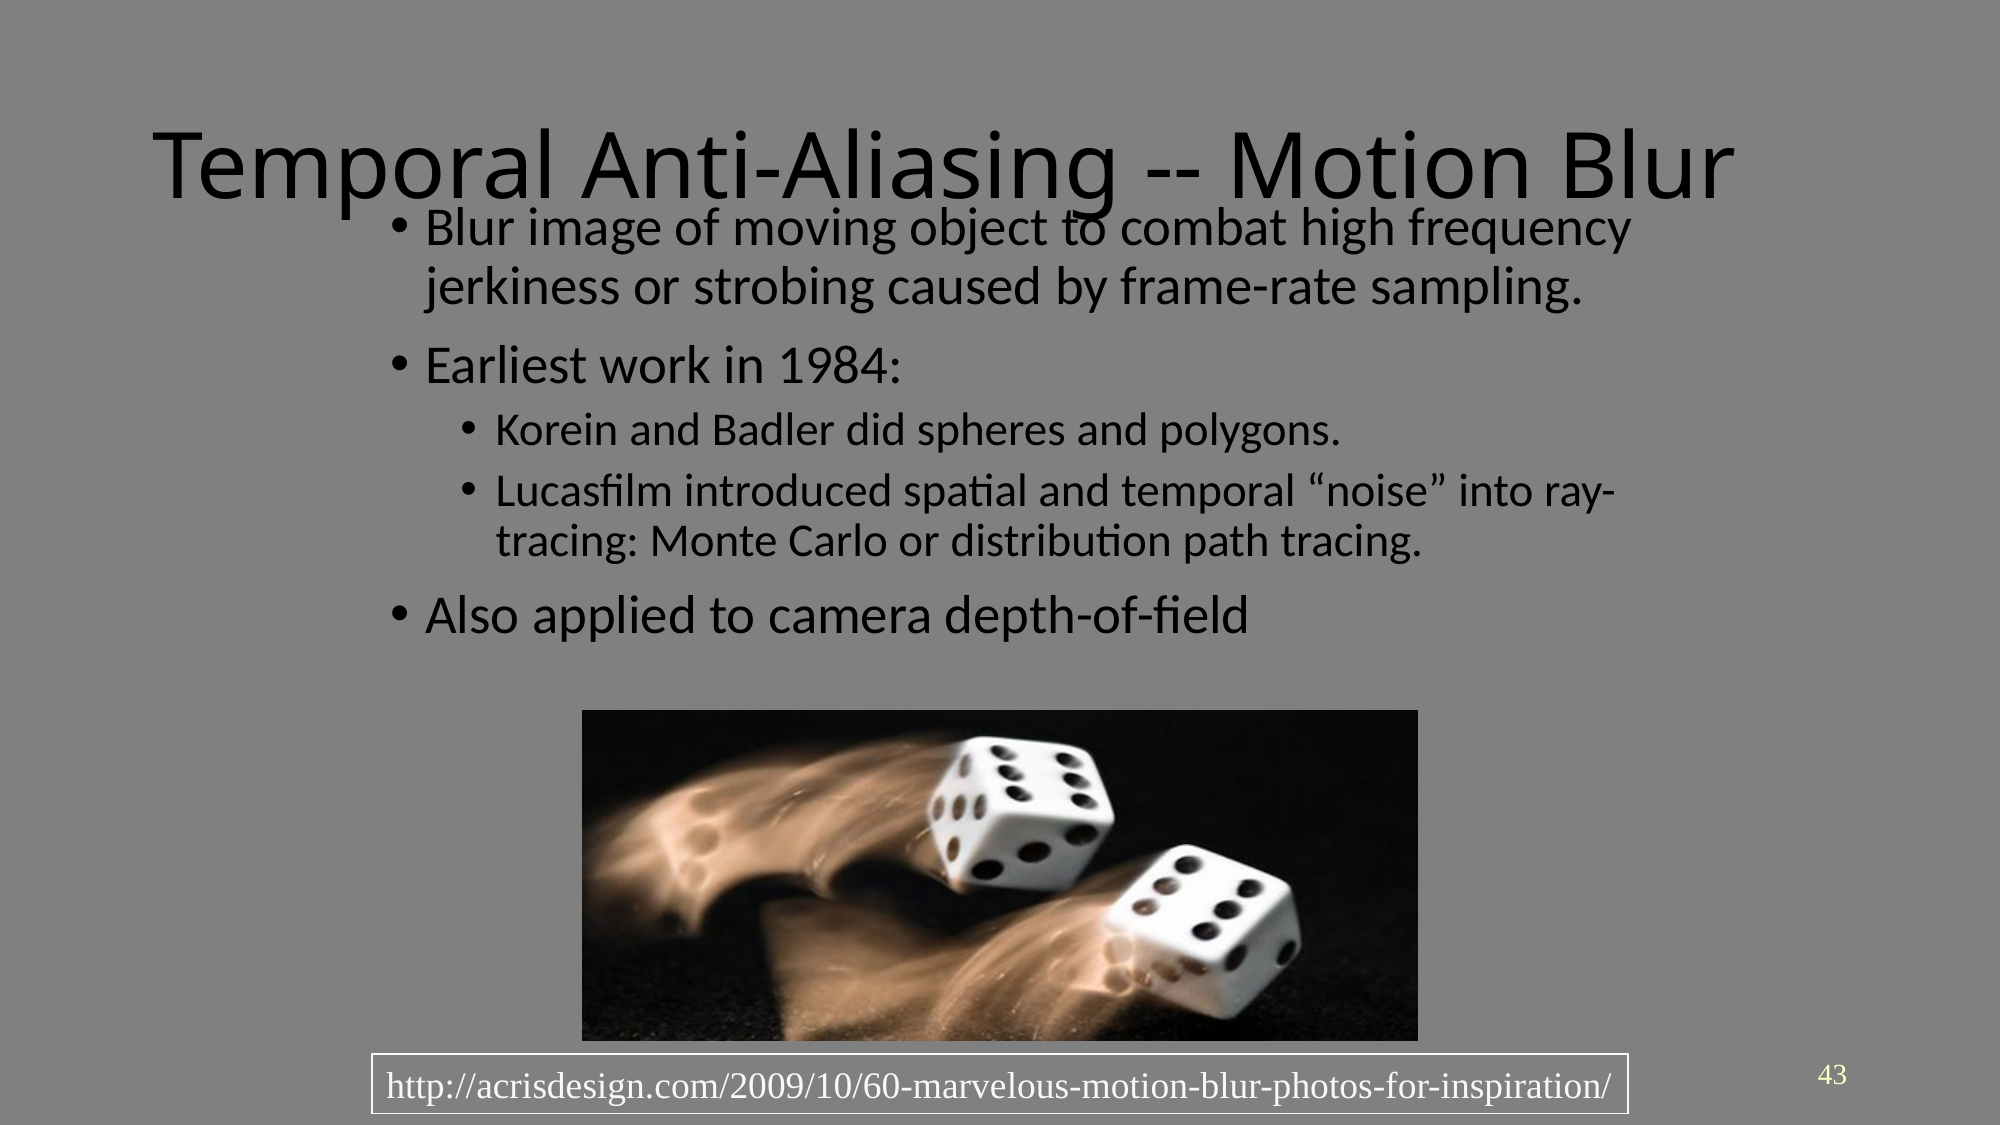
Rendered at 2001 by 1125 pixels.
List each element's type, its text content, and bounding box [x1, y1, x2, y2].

list Blur image of moving object to combat high frequency jerkiness or strobing caused by frame-rate sampling. Earliest work in 1984: Korein and Badler did spheres and polygons. Lucasfilm introduced spatial and temporal “noise” into ray-tracing: Monte Carlo or distribution path tracing. Also applied to camera depth-of-field [375, 191, 1650, 708]
title Temporal Anti-Aliasing -- Motion Blur [137, 59, 1863, 278]
text_box http://acrisdesign.com/2009/10/60-marvelous-motion-blur-photos-for-inspiration/ [371, 1053, 1629, 1114]
slide_number 43 [1412, 1042, 1863, 1103]
picture [582, 710, 1418, 1041]
